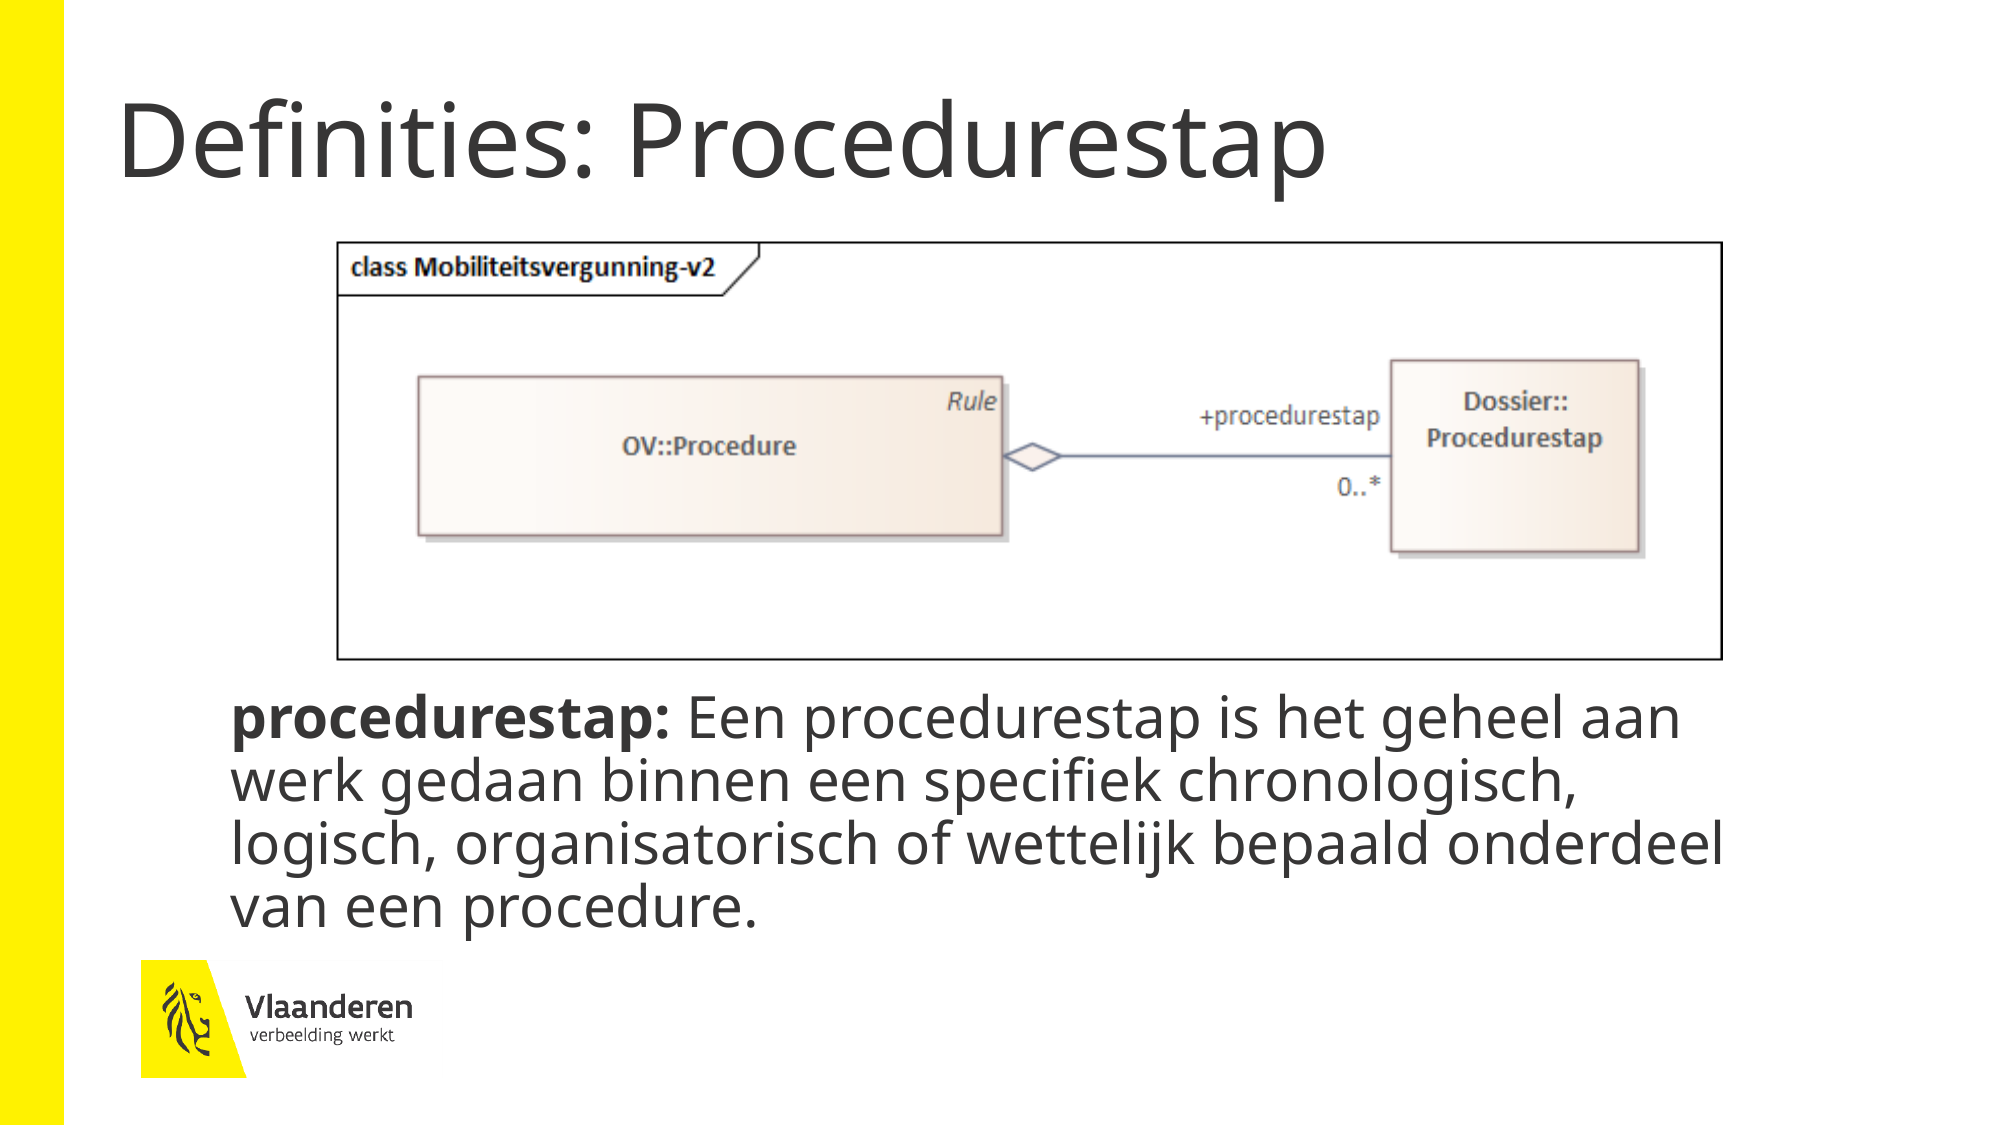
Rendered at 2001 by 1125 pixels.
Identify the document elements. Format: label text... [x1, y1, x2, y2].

list procedurestap: ﻿Een procedurestap is het geheel aan werk gedaan binnen een specifiek chronologisch, logisch, organisatorisch of wettelijk bepaald onderdeel van een procedure. [193, 673, 1778, 872]
picture [334, 240, 1723, 663]
title Definities: Procedurestap [100, 57, 1723, 241]
picture [141, 960, 443, 1078]
